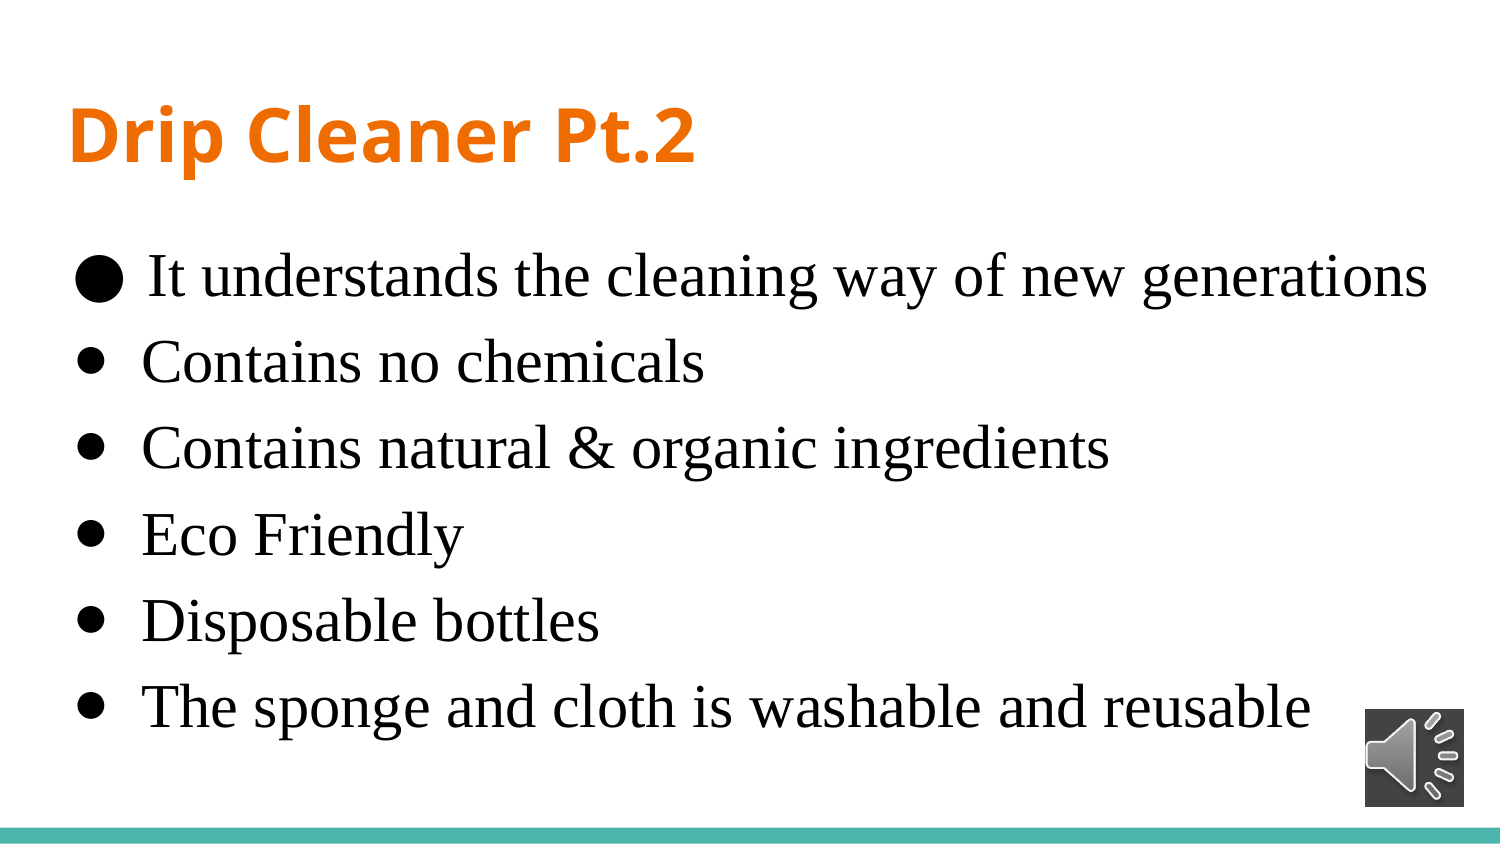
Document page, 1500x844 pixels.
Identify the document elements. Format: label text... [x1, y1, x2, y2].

list It understands the cleaning way of new generations Contains no chemicals Contains natural & organic ingredients Eco Friendly Disposable bottles The sponge and cloth is washable and reusable [51, 207, 1449, 770]
picture [1364, 708, 1465, 809]
title Drip Cleaner Pt.2 [51, 72, 1449, 189]
